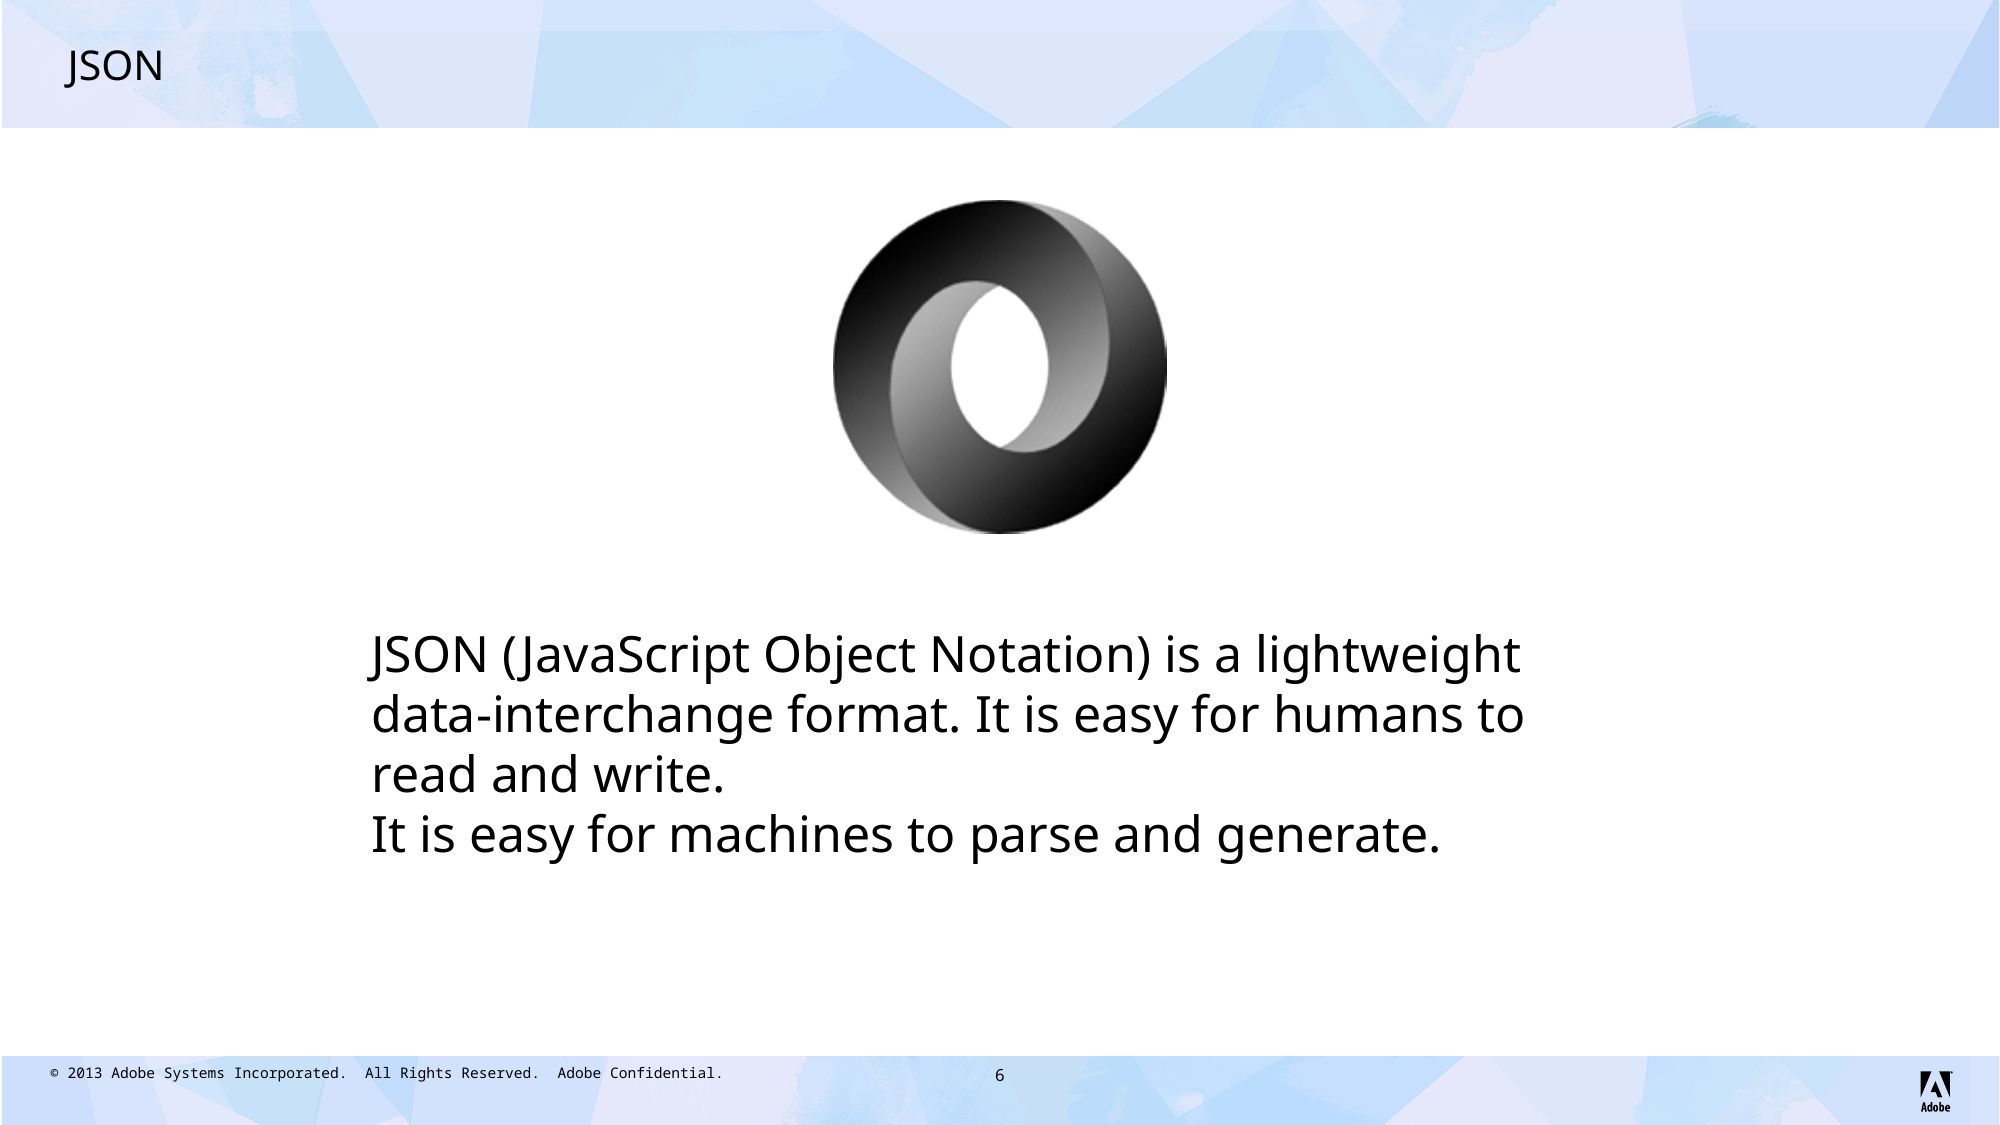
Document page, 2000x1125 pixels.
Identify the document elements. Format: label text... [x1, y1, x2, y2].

title JSON [49, 30, 1950, 98]
picture [1, 0, 2000, 128]
picture [832, 199, 1167, 534]
picture [1, 1056, 2000, 1125]
slide_number 6 [916, 1062, 1083, 1091]
text_box JSON (JavaScript Object Notation) is a lightweight data-interchange format. It is easy for humans to read and write. It is easy for machines to parse and generate. [356, 615, 1643, 871]
